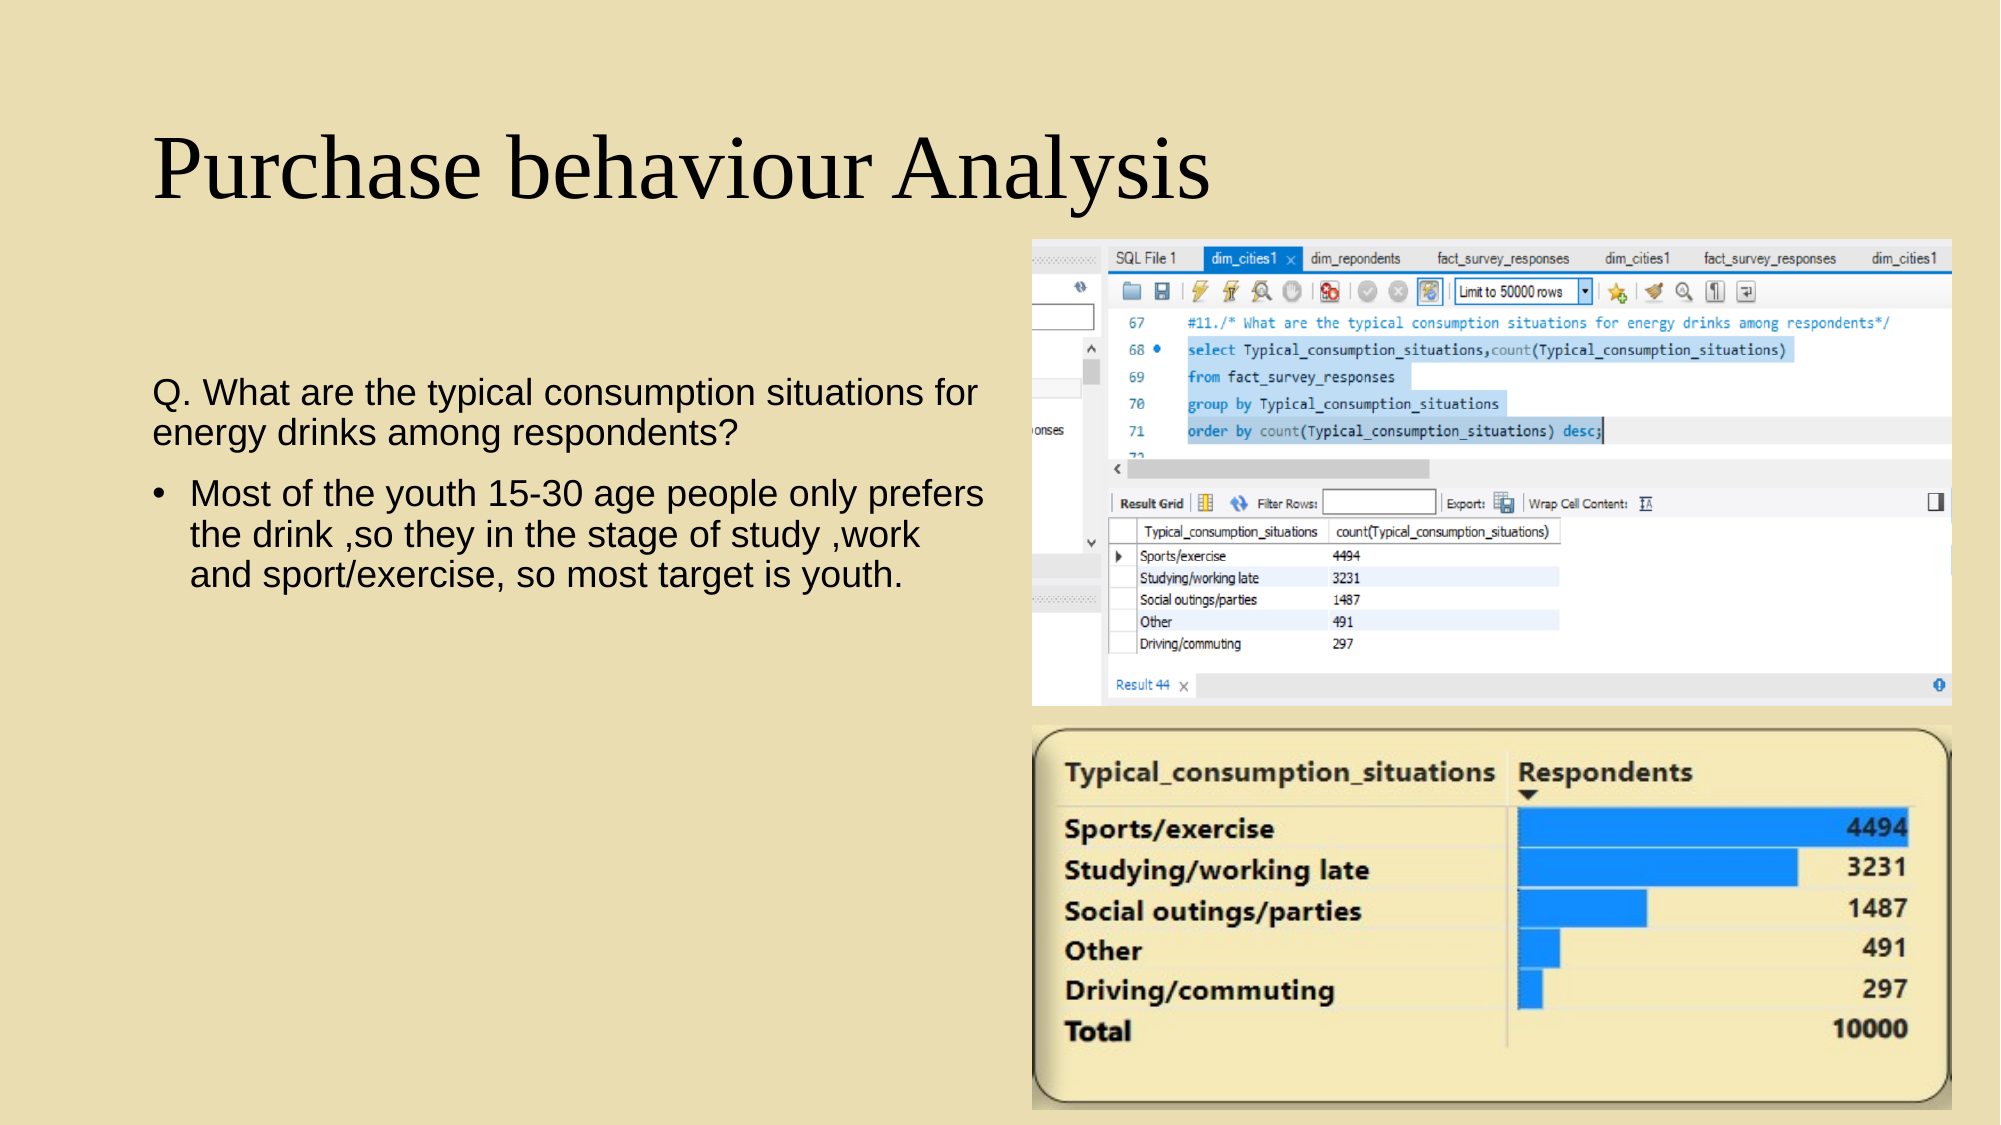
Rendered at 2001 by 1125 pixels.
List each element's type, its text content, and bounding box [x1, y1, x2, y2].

picture [1032, 725, 1952, 1110]
picture [1032, 239, 1952, 706]
title Purchase behaviour Analysis [137, 59, 1863, 278]
list Q. What are the typical consumption situations for energy drinks among respondents? Most of the youth 15-30 age people only prefers the drink ,so they in the stage of study ,work and sport/exercise, so most target is youth. [137, 299, 1000, 1014]
